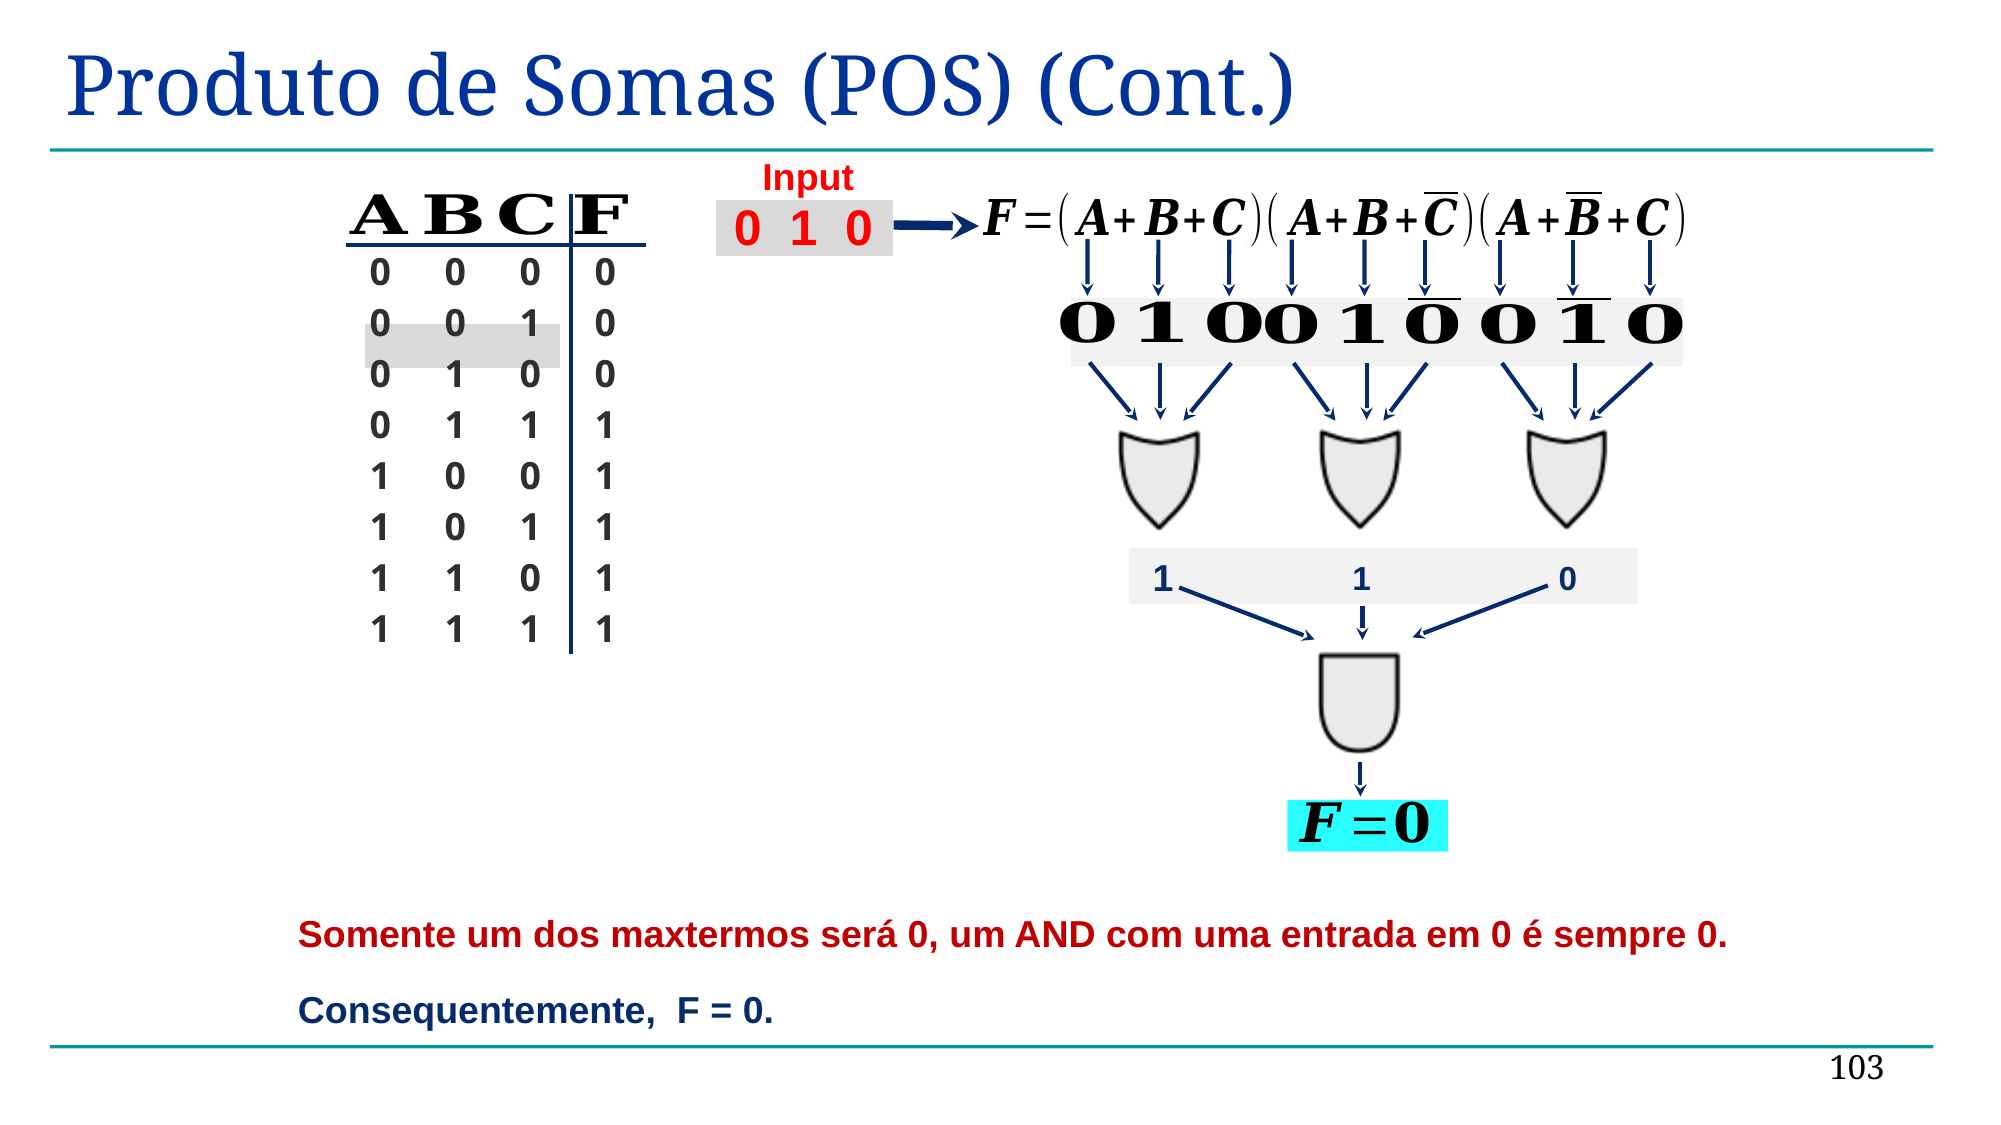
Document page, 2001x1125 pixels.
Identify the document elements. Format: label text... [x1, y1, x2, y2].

text_box [1287, 799, 1448, 852]
text_box [1568, 407, 1582, 420]
table_cell 0 [421, 450, 496, 501]
text_box [1070, 297, 1684, 367]
table_header [573, 201, 646, 243]
table_cell 1 [496, 399, 569, 450]
table_cell 0 [346, 247, 421, 296]
picture [1308, 651, 1411, 753]
table_cell 0 [346, 347, 421, 399]
text_box Input [747, 145, 870, 206]
text_box [1354, 784, 1367, 797]
table_cell 1 [421, 552, 496, 603]
text_box [1129, 547, 1137, 605]
table_cell 1 [421, 347, 496, 399]
text_box [1531, 407, 1544, 421]
text_box [1183, 407, 1196, 421]
table_cell 1 [346, 552, 421, 603]
table_cell 1 [573, 399, 646, 450]
table_cell 0 [496, 247, 569, 296]
text_box [966, 219, 980, 233]
table_cell 1 [346, 450, 421, 501]
table_cell 0 [573, 296, 646, 347]
text_box [1589, 407, 1603, 421]
table_cell 1 [573, 450, 646, 501]
title Produto de Somas (POS) (Cont.) [49, 24, 1934, 201]
table_cell 0 [496, 450, 569, 501]
table_header [346, 201, 421, 243]
text_box 1 [1137, 545, 1189, 607]
table_cell 1 [573, 501, 646, 552]
table_cell 0 [346, 399, 421, 450]
table_cell 1 [421, 603, 496, 654]
table_cell 1 [346, 501, 421, 552]
table_cell 1 [573, 552, 646, 603]
table_cell 1 [496, 501, 569, 552]
text_box [1383, 407, 1396, 421]
table_cell 0 [421, 247, 496, 296]
table_cell 0 [496, 552, 569, 603]
slide_number 103 [1433, 1023, 1901, 1100]
text_box [1323, 407, 1336, 421]
table_cell 0 [496, 347, 569, 399]
text_box [1412, 627, 1427, 639]
table_cell 1 [573, 603, 646, 654]
text_box [1124, 407, 1138, 421]
text_box Somente um dos maxtermos será 0, um AND com uma entrada em 0 é sempre 0. Consequentemente, F = 0. [287, 912, 1750, 1036]
text_box 0 1 0 [719, 188, 889, 263]
table_cell 0 [421, 501, 496, 552]
table_header [496, 201, 569, 243]
picture [1515, 428, 1618, 529]
table_cell 0 [573, 247, 646, 296]
text_box [1154, 407, 1167, 420]
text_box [1087, 238, 1651, 297]
table_cell 1 [496, 603, 569, 654]
table_header [421, 201, 496, 243]
table_cell 1 [346, 603, 421, 654]
text_box 0 [1543, 548, 1593, 606]
table_cell 1 [496, 296, 569, 347]
text_box 1 [1337, 548, 1386, 606]
table_cell 0 [573, 347, 646, 399]
text_box [1360, 407, 1373, 420]
picture [1309, 428, 1412, 529]
picture [1108, 429, 1211, 530]
table_cell 1 [421, 399, 496, 450]
text_box [1300, 629, 1315, 641]
text_box [1189, 547, 1638, 605]
table_cell 0 [421, 296, 496, 347]
table_cell 0 [346, 296, 421, 347]
text_box [1356, 627, 1369, 641]
